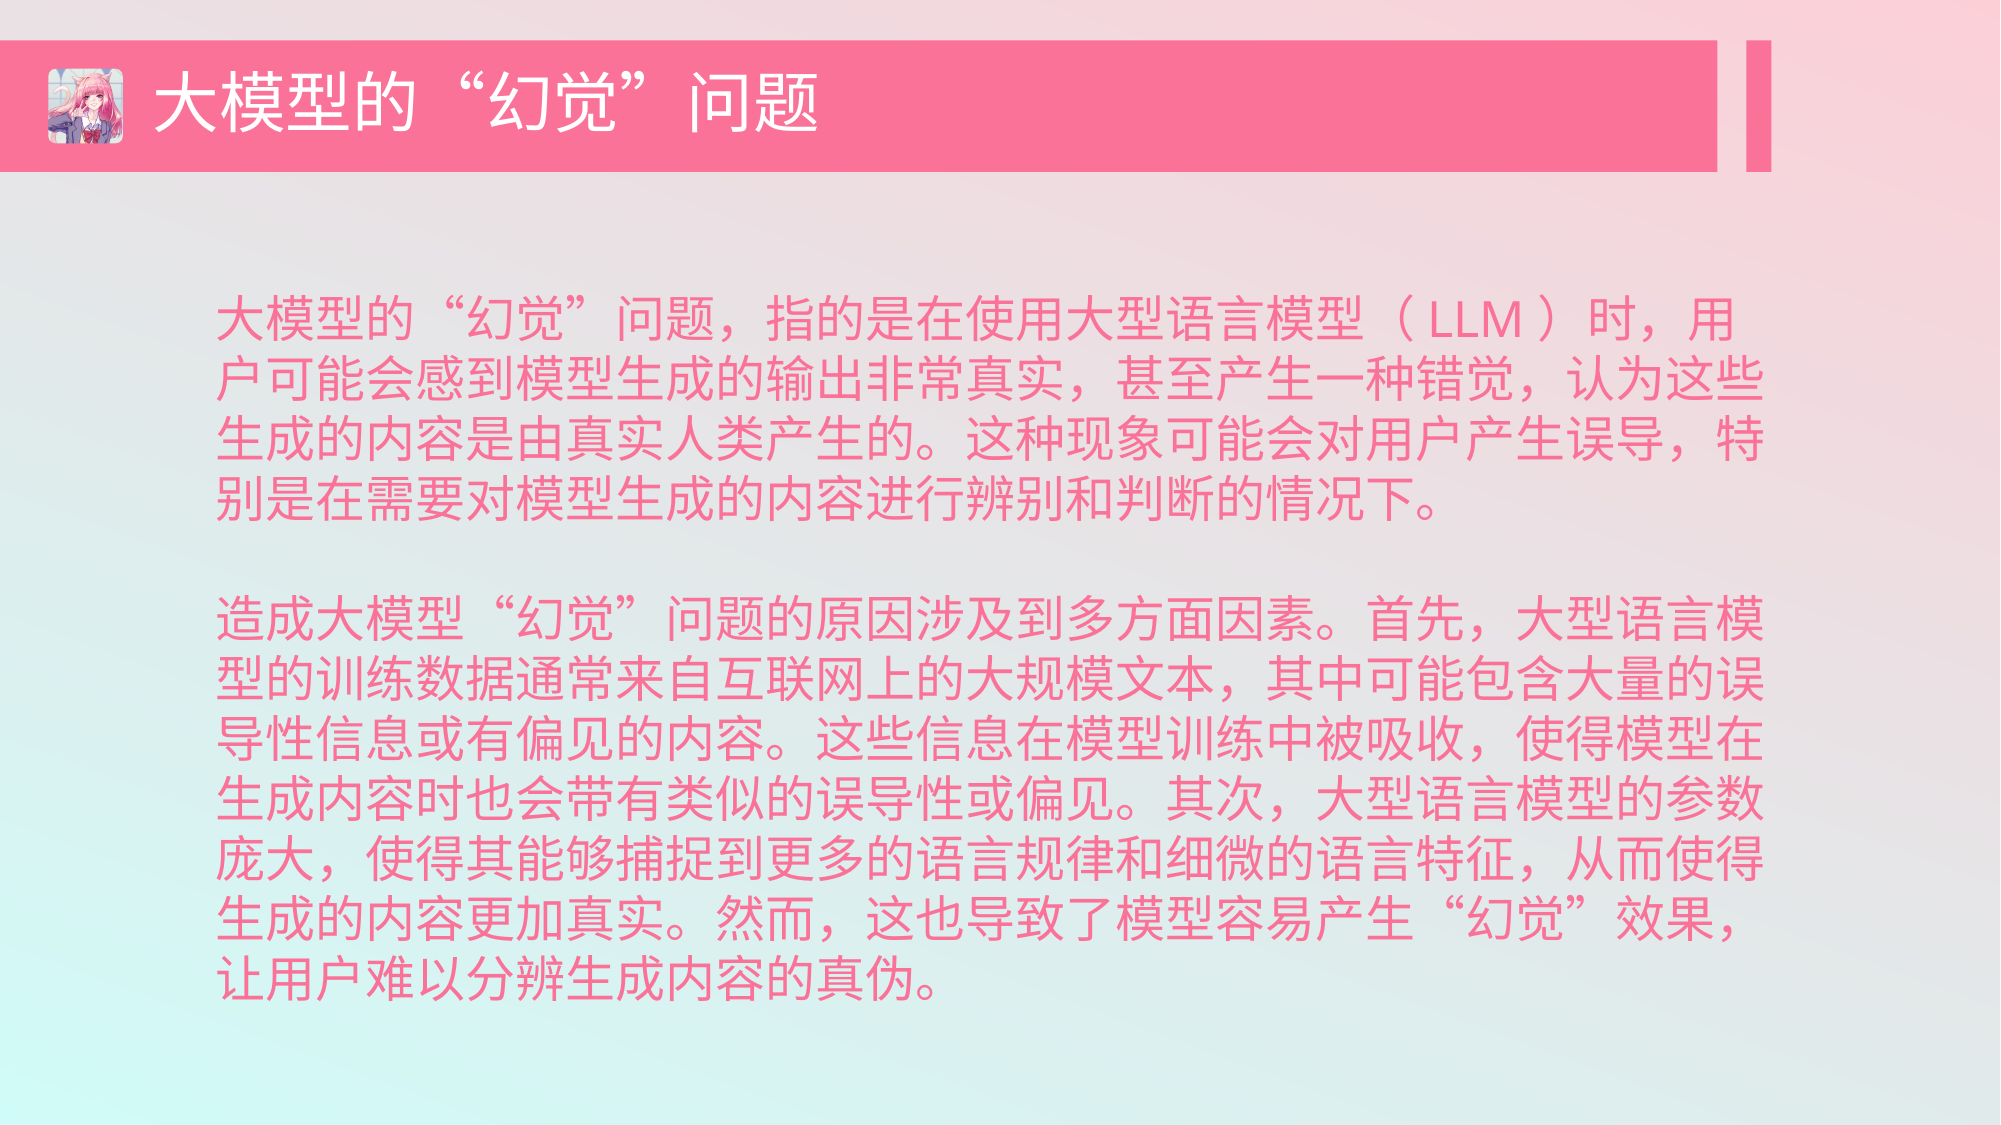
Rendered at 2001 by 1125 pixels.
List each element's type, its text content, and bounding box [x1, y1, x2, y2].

text_box 大模型的“幻觉”问题，指的是在使用大型语言模型（LLM）时，用户可能会感到模型生成的输出非常真实，甚至产生一种错觉，认为这些生成的内容是由真实人类产生的。这种现象可能会对用户产生误导，特别是在需要对模型生成的内容进行辨别和判断的情况下。 造成大模型“幻觉”问题的原因涉及到多方面因素。首先，大型语言模型的训练数据通常来自互联网上的大规模文本，其中可能包含大量的误导性信息或有偏见的内容。这些信息在模型训练中被吸收，使得模型在生成内容时也会带有类似的误导性或偏见。其次，大型语言模型的参数庞大，使得其能够捕捉到更多的语言规律和细微的语言特征，从而使得生成的内容更加真实。然而，这也导致了模型容易产生“幻觉”效果，让用户难以分辨生成内容的真伪。 [200, 280, 1800, 1016]
picture [48, 68, 123, 144]
title 大模型的“幻觉”问题 [137, 61, 1549, 151]
